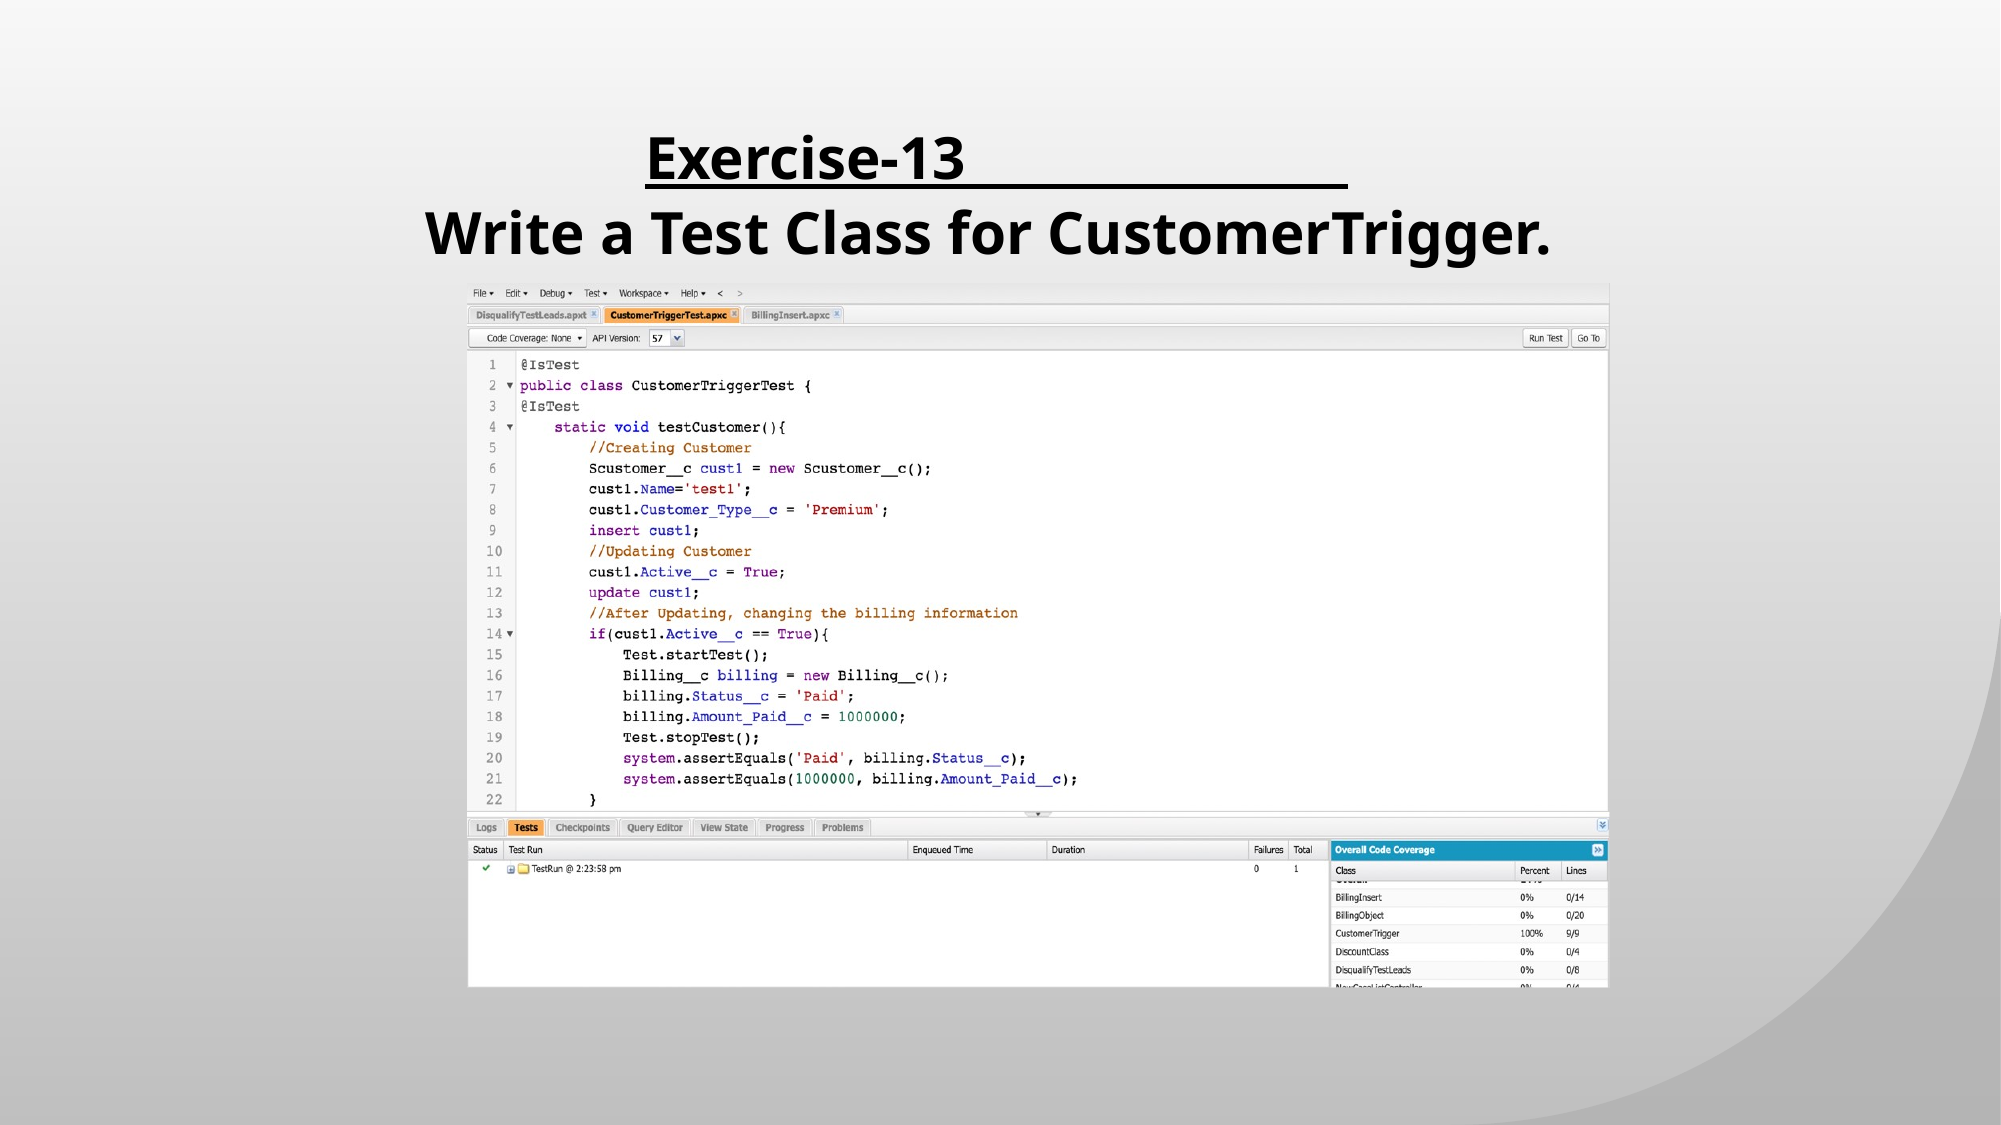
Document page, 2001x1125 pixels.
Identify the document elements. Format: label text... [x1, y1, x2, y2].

picture [467, 283, 1610, 988]
title Exercise-13 Write a Test Class for CustomerTrigger. [133, 58, 1859, 395]
